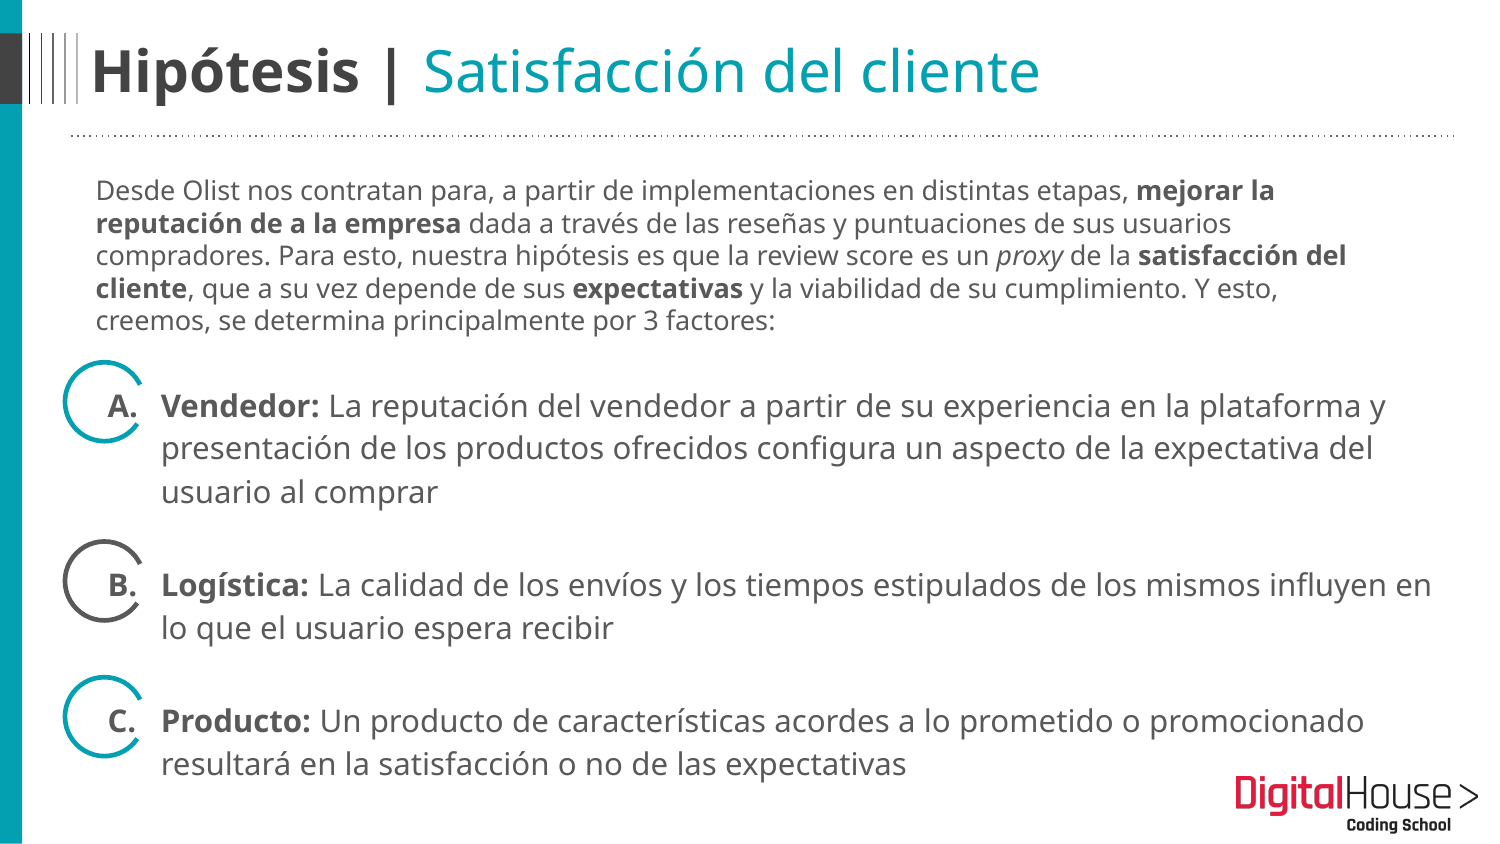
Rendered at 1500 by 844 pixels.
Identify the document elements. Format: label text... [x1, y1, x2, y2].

text_box [64, 362, 141, 442]
text_box [0, 0, 23, 33]
text_box [64, 677, 141, 757]
picture [1223, 764, 1488, 844]
text_box [64, 541, 141, 621]
text_box [0, 104, 23, 844]
list Vendedor: La reputación del vendedor a partir de su experiencia en la plataforma y presentación de los productos ofrecidos configura un aspecto de la expectativa del usuario al comprar Logística: La calidad de los envíos y los tiempos estipulados de los mismos influyen en lo que el usuario espera recibir Producto: Un producto de características acordes a lo prometido o promocionado resultará en la satisfacción o no de las expectativas [70, 365, 1457, 844]
text_box Hipótesis | Satisfacción del cliente [78, 33, 1457, 104]
text_box Desde Olist nos contratan para, a partir de implementaciones en distintas etapas, mejorar la reputación de a la empresa dada a través de las reseñas y puntuaciones de sus usuarios compradores. Para esto, nuestra hipótesis es que la review score es un proxy de la satisfacción del cliente, que a su vez depende de sus expectativas y la viabilidad de su cumplimiento. Y esto, creemos, se determina principalmente por 3 factores: [80, 158, 1405, 351]
text_box [0, 33, 23, 104]
